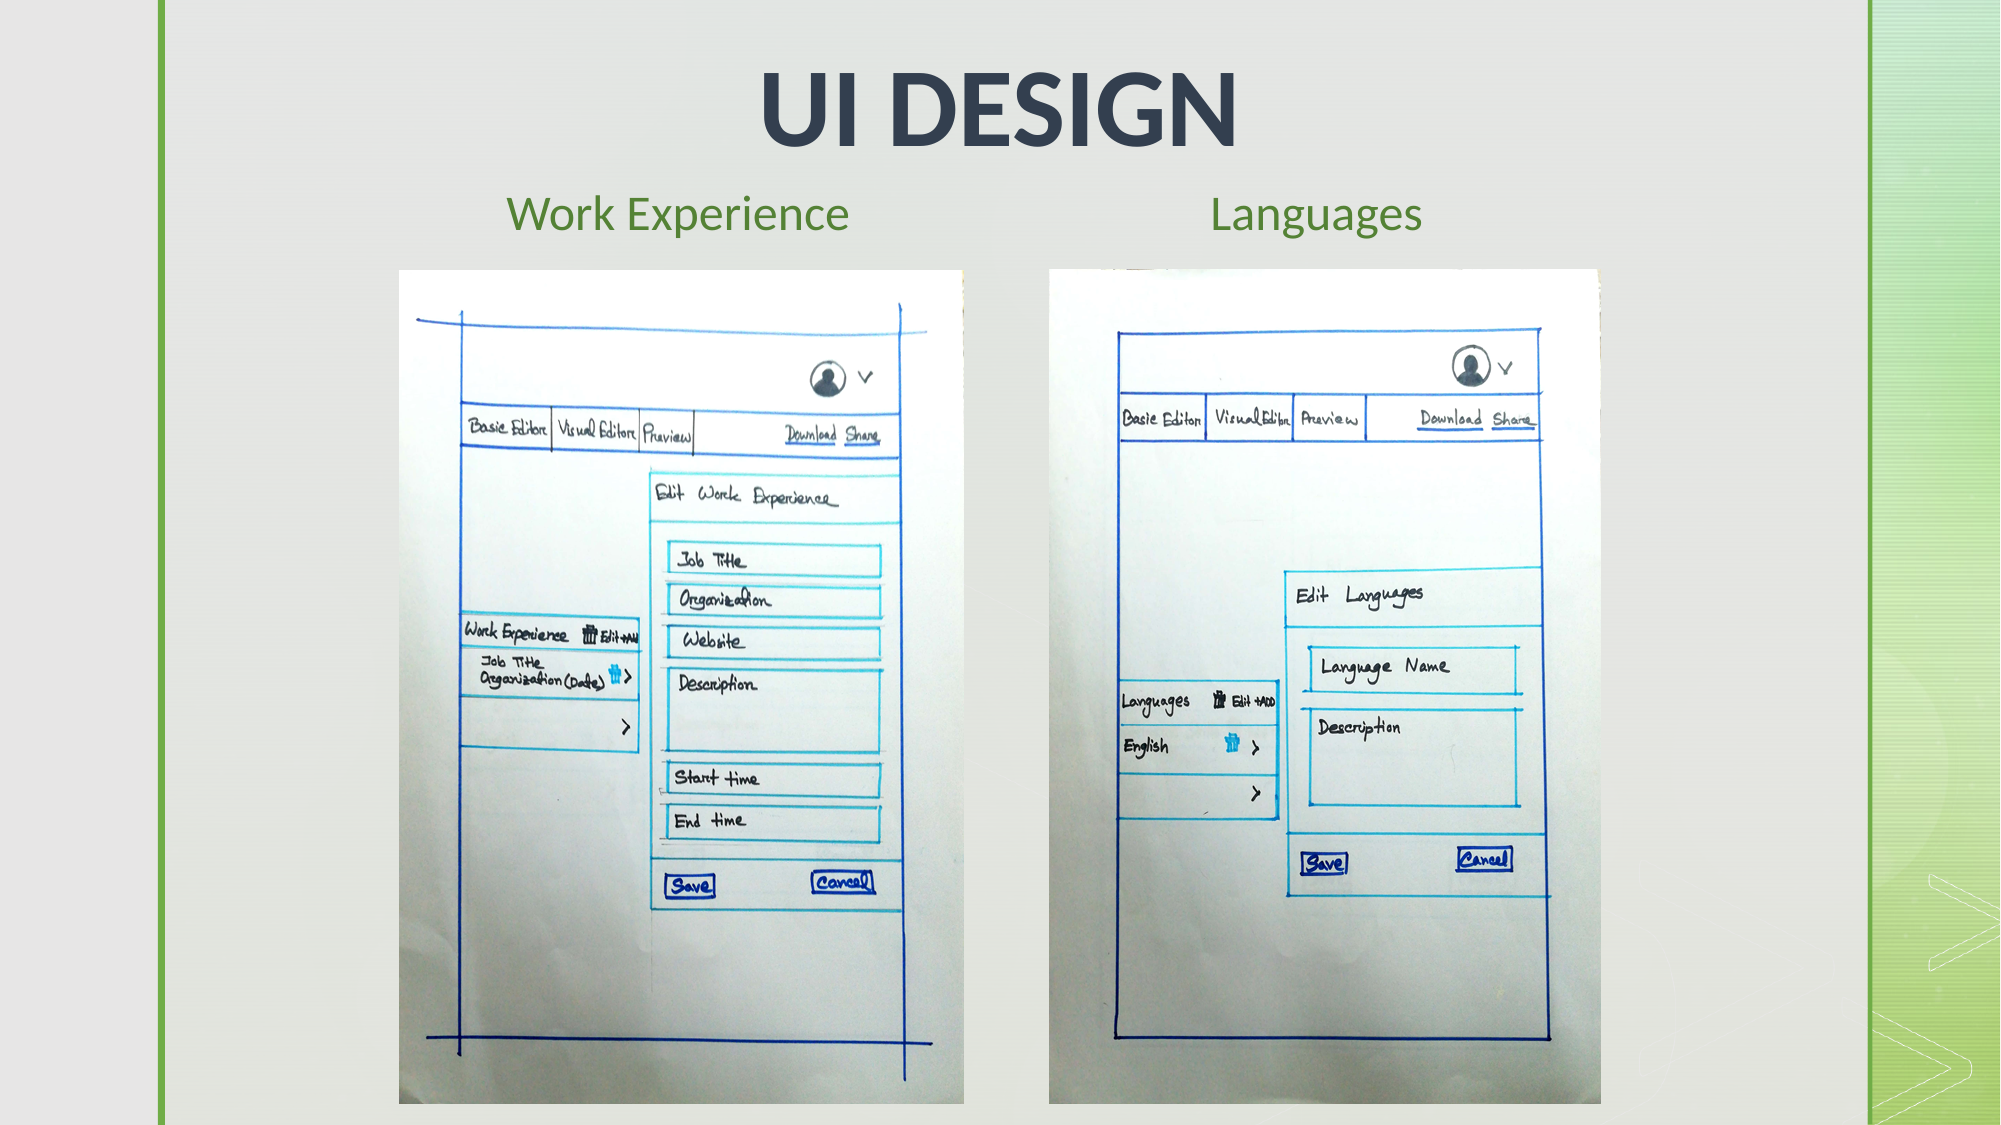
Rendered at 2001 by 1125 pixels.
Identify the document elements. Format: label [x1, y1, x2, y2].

picture [0, 0, 2001, 1125]
list [399, 269, 1601, 1105]
